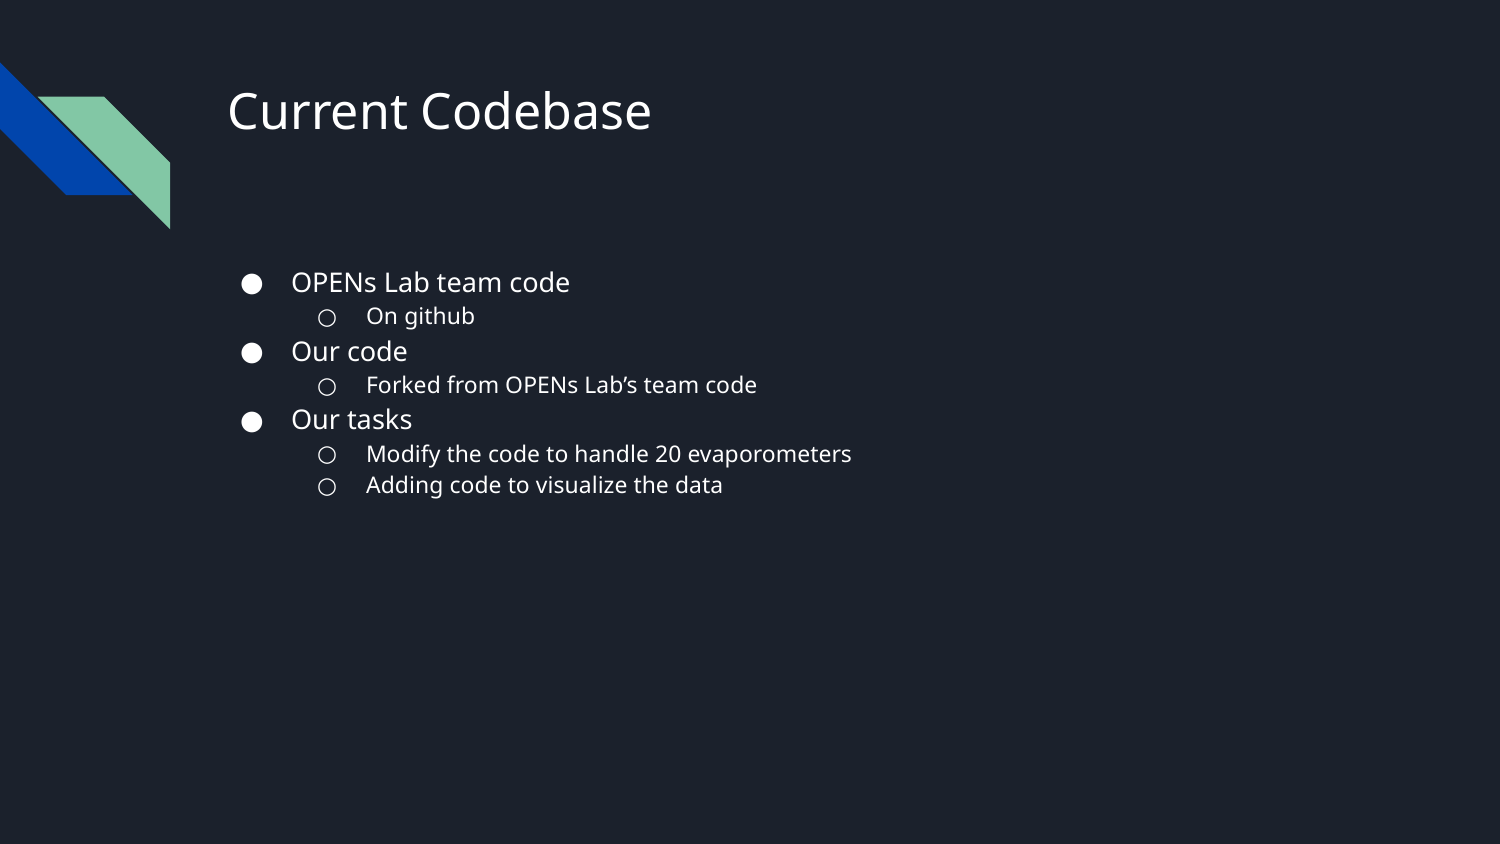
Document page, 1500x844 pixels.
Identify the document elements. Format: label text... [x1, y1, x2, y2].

title Current Codebase [212, 64, 1368, 215]
list OPENs Lab team code On github Our code Forked from OPENs Lab’s team code Our tasks Modify the code to handle 20 evaporometers Adding code to visualize the data [200, 245, 1356, 723]
